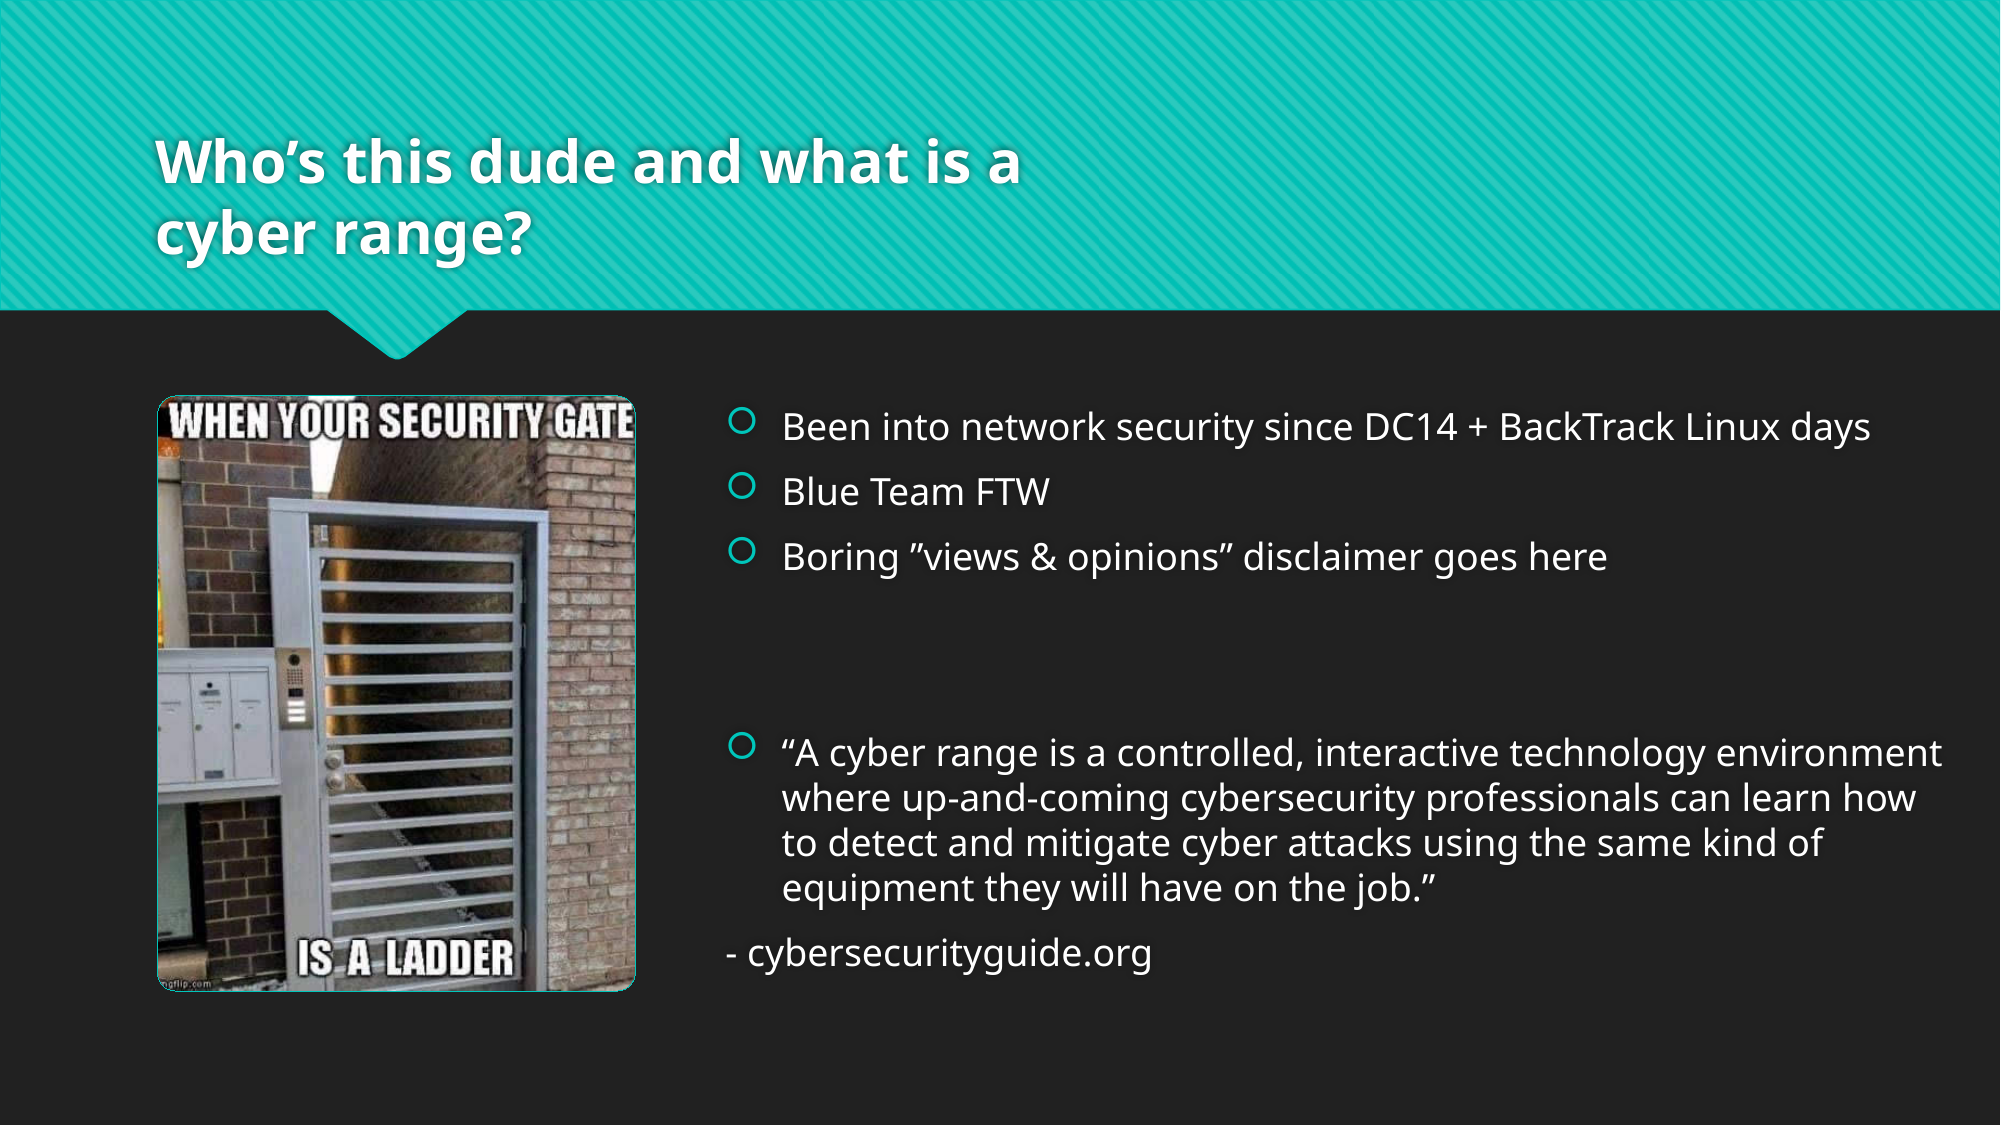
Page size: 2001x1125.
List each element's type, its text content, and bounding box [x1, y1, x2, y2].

list Been into network security since DC14 + BackTrack Linux days Blue Team FTW Boring ”views & opinions” disclaimer goes here “A cyber range is a controlled, interactive technology environment where up-and-coming cybersecurity professionals can learn how to detect and mitigate cyber attacks using the same kind of equipment they will have on the job.” - cybersecurityguide.org [710, 395, 1977, 992]
title Who’s this dude and what is a cyber range? [139, 114, 1062, 274]
picture [157, 395, 636, 992]
